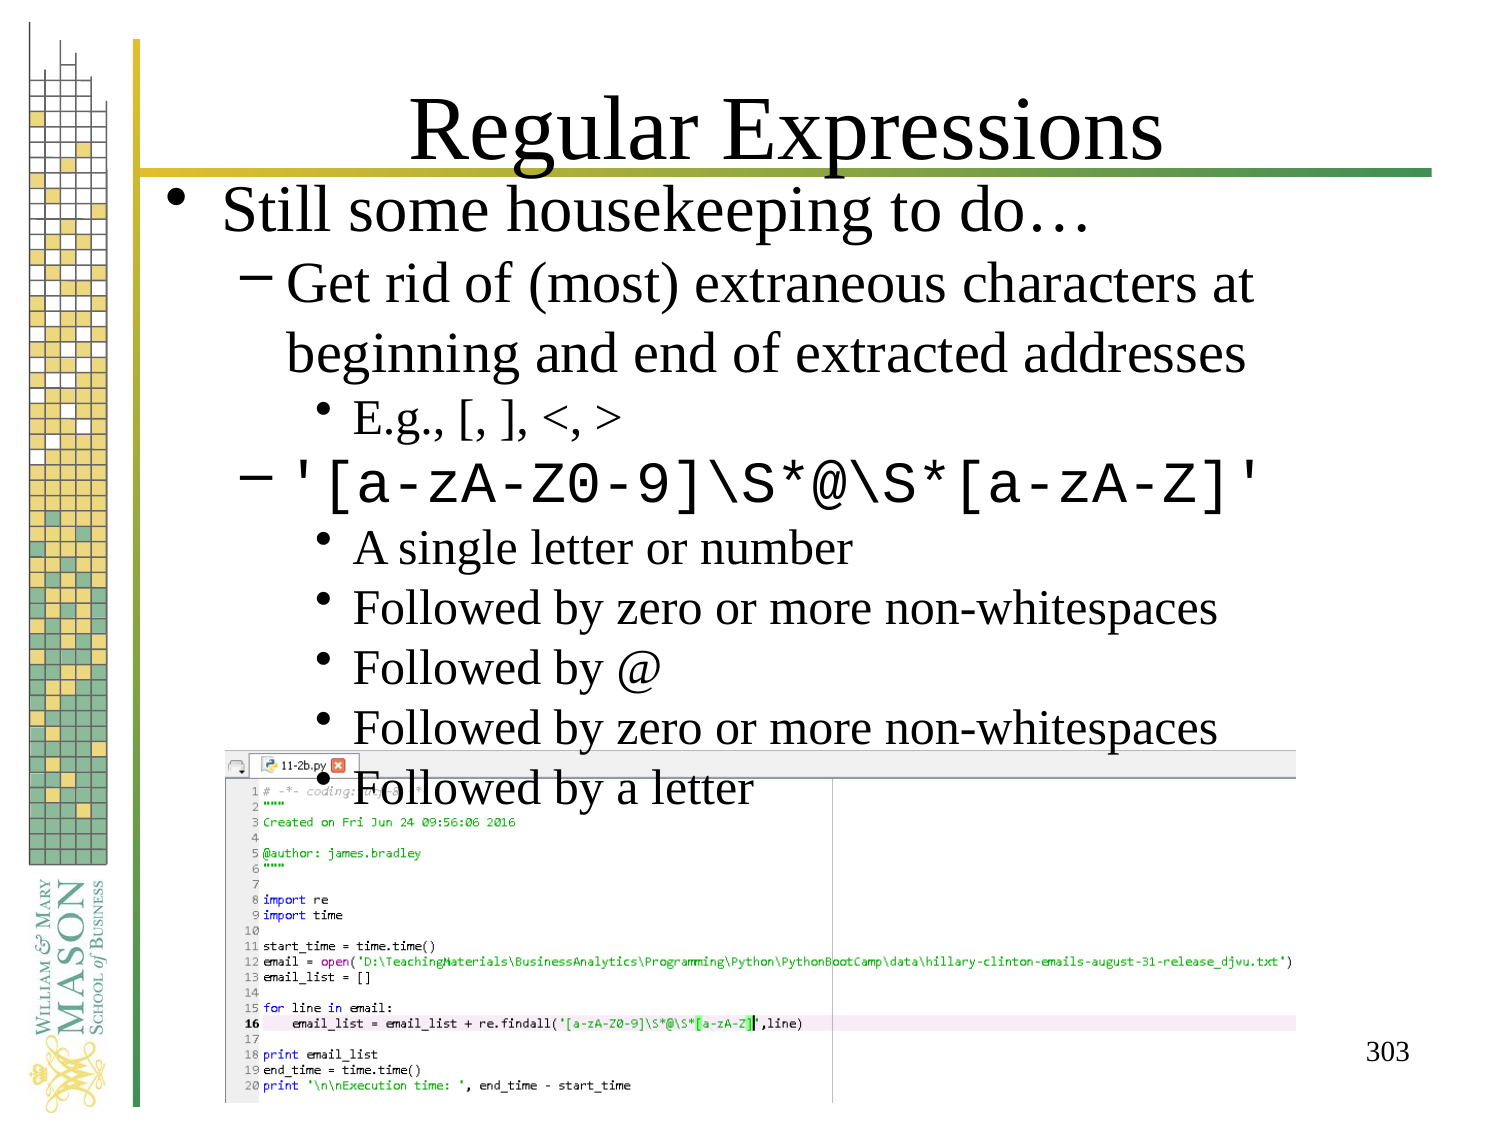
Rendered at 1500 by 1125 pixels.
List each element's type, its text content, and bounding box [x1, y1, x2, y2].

slide_number 303 [1300, 1024, 1426, 1103]
slide_number 69 [29, 879, 107, 1113]
list Still some housekeeping to do… Get rid of (most) extraneous characters at beginning and end of extracted addresses E.g., [, ], <, > '[a-zA-Z0-9]\S*@\S*[a-zA-Z]' A single letter or number Followed by zero or more non-whitespaces Followed by @ Followed by zero or more non-whitespaces Followed by a letter [150, 156, 1425, 982]
title Regular Expressions [150, 45, 1425, 156]
picture [224, 750, 1297, 1103]
